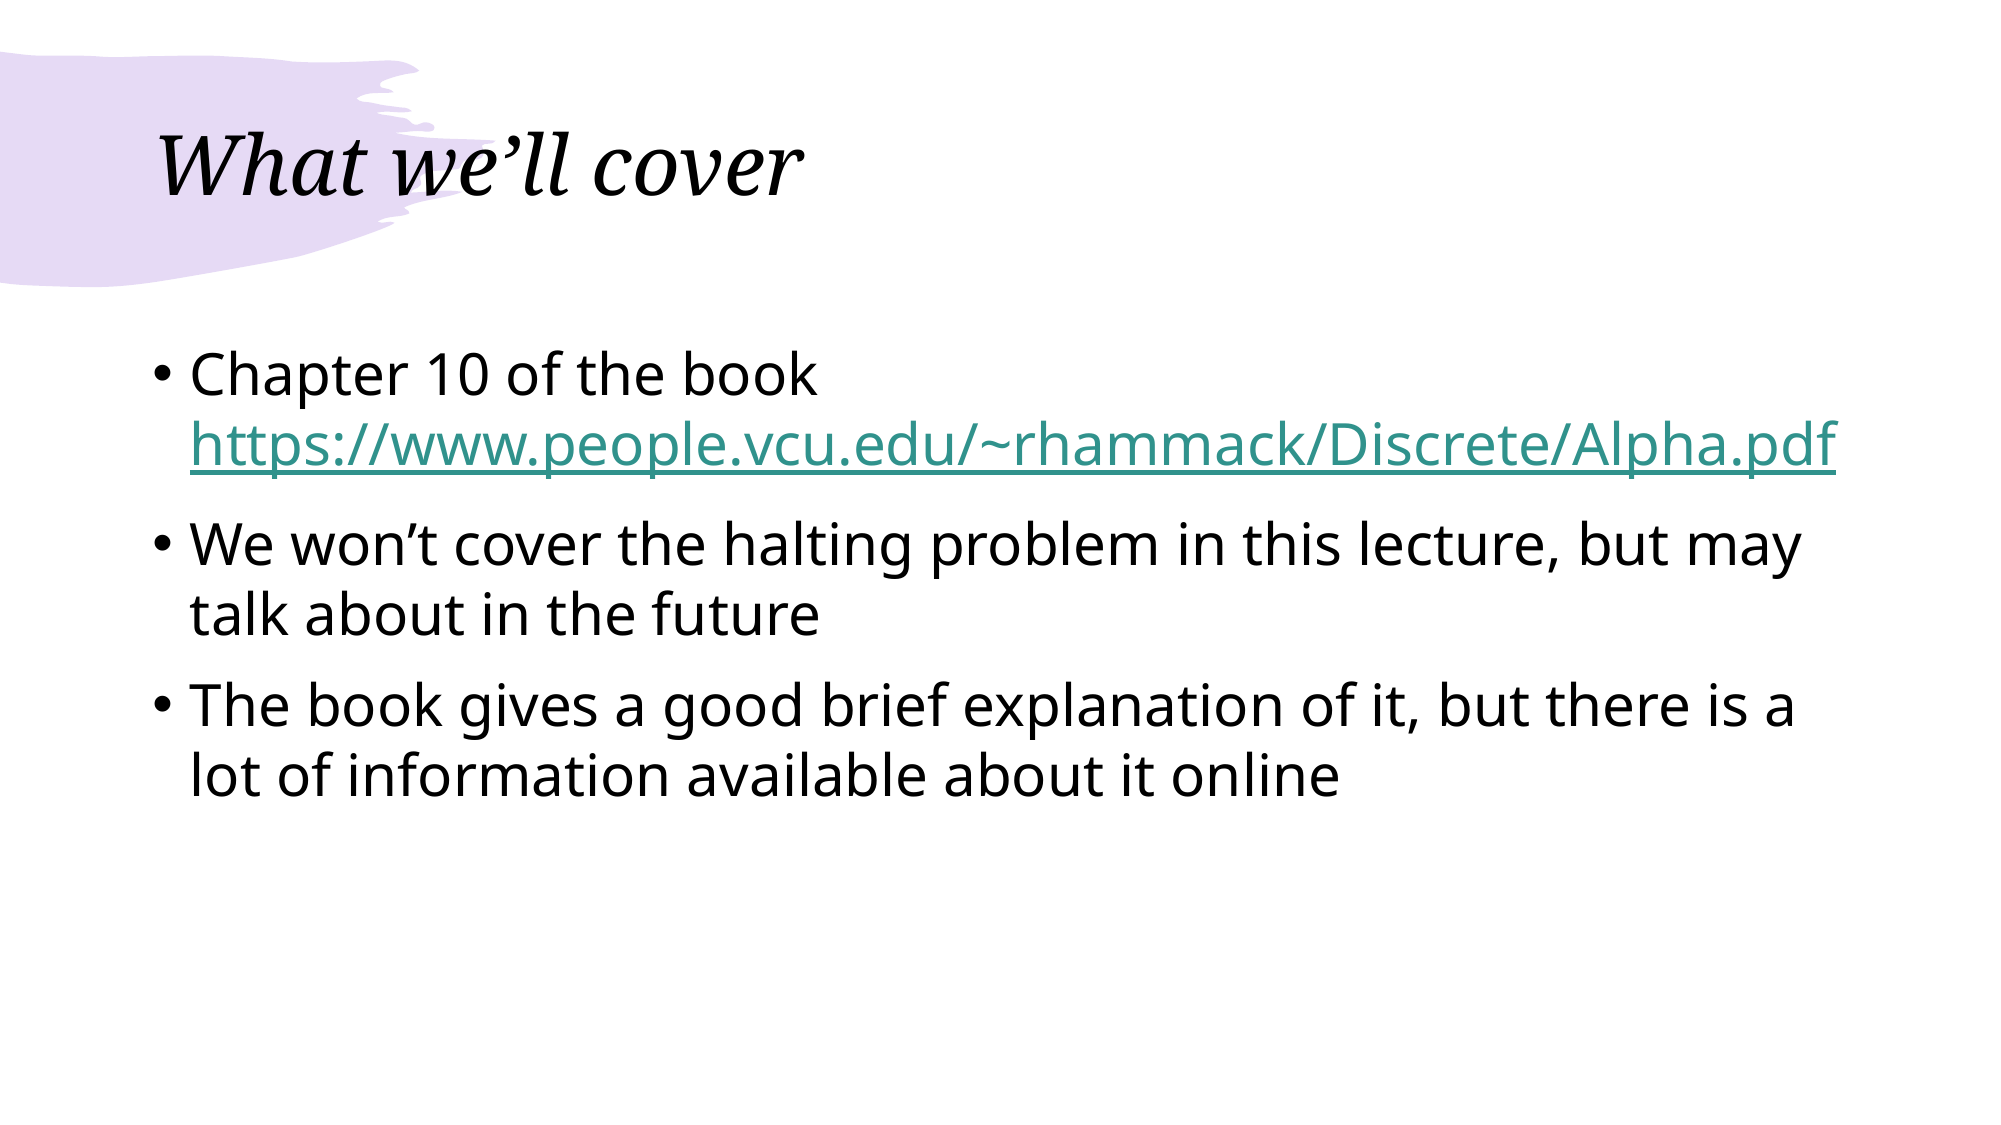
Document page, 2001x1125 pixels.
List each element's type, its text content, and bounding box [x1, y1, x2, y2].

list Chapter 10 of the book https://www.people.vcu.edu/~rhammack/Discrete/Alpha.pdf We won’t cover the halting problem in this lecture, but may talk about in the future The book gives a good brief explanation of it, but there is a lot of information available about it online [137, 329, 1863, 1013]
title What we’ll cover [137, 59, 1863, 278]
